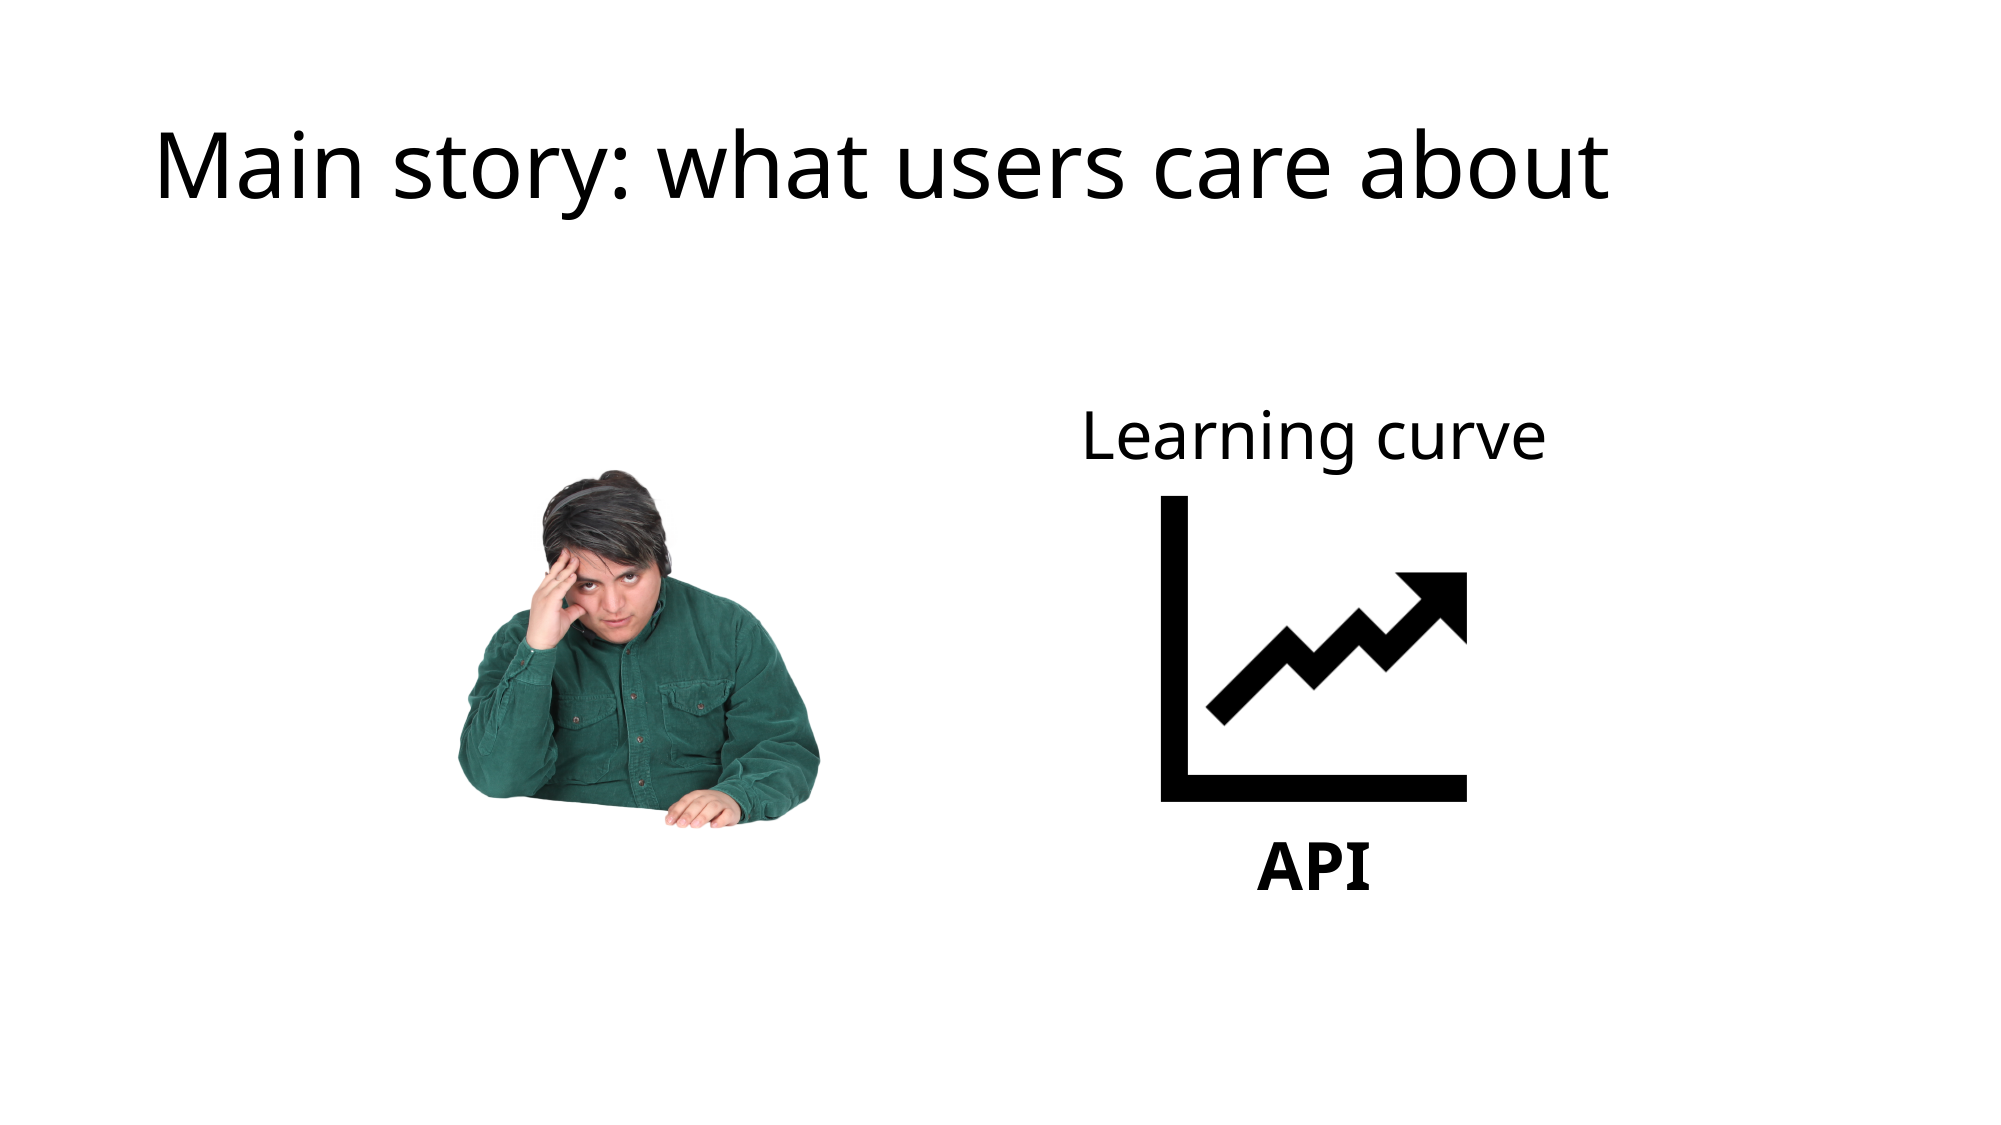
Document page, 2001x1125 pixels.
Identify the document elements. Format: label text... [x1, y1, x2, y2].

picture [456, 467, 821, 830]
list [1098, 432, 1531, 865]
title Main story: what users care about [137, 59, 1863, 278]
text_box API [1149, 865, 1479, 912]
text_box Learning curve [1054, 385, 1574, 481]
